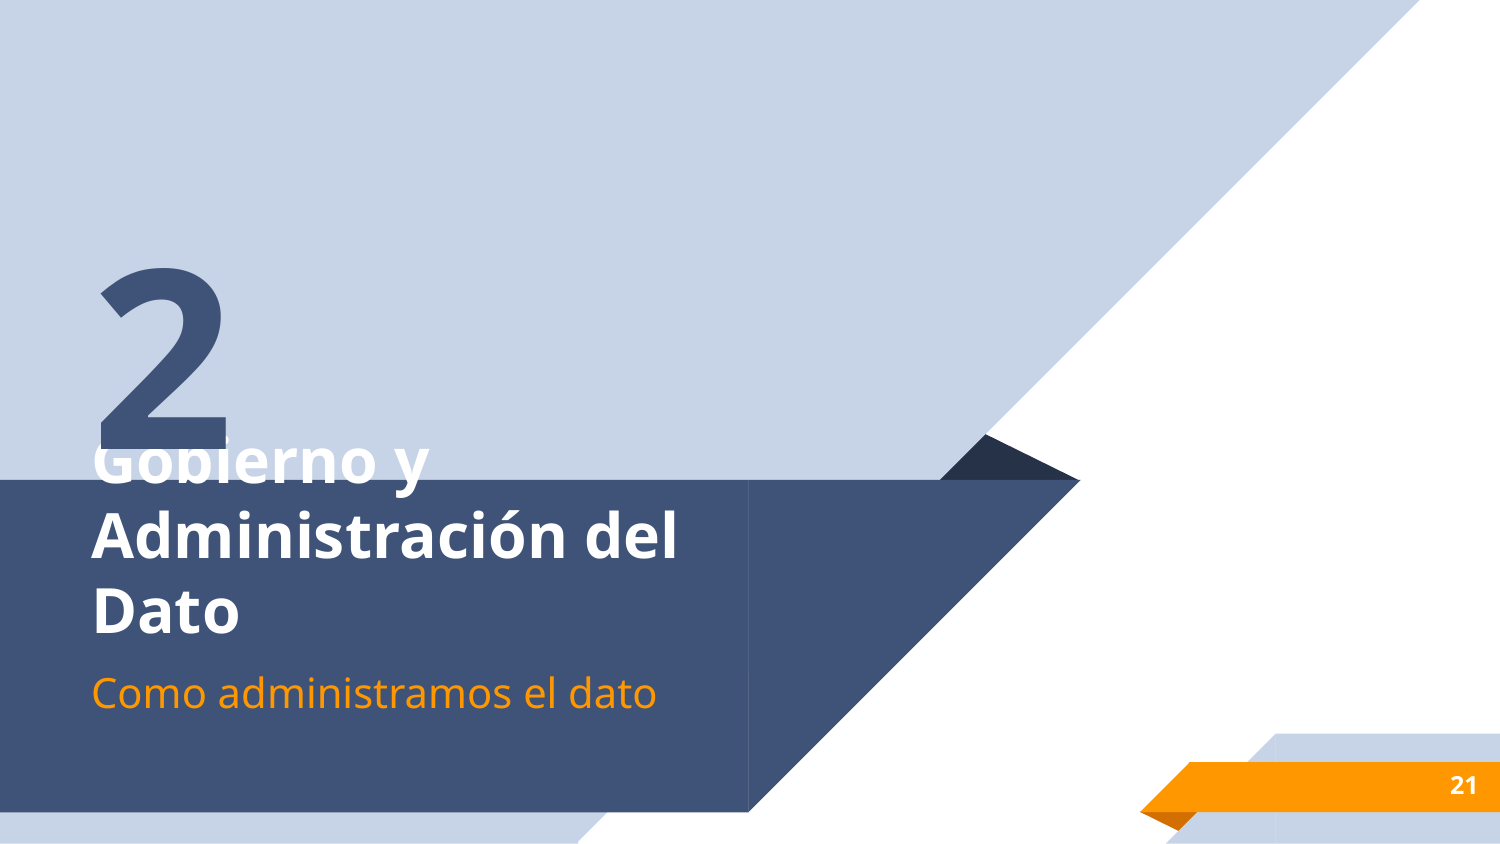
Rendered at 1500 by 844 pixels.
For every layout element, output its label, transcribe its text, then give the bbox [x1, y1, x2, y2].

slide_number 21 [1249, 760, 1494, 813]
title Gobierno y Administración del Dato [76, 470, 748, 652]
subtitle Como administramos el dato [76, 652, 748, 781]
text_box 2 [76, 0, 434, 515]
